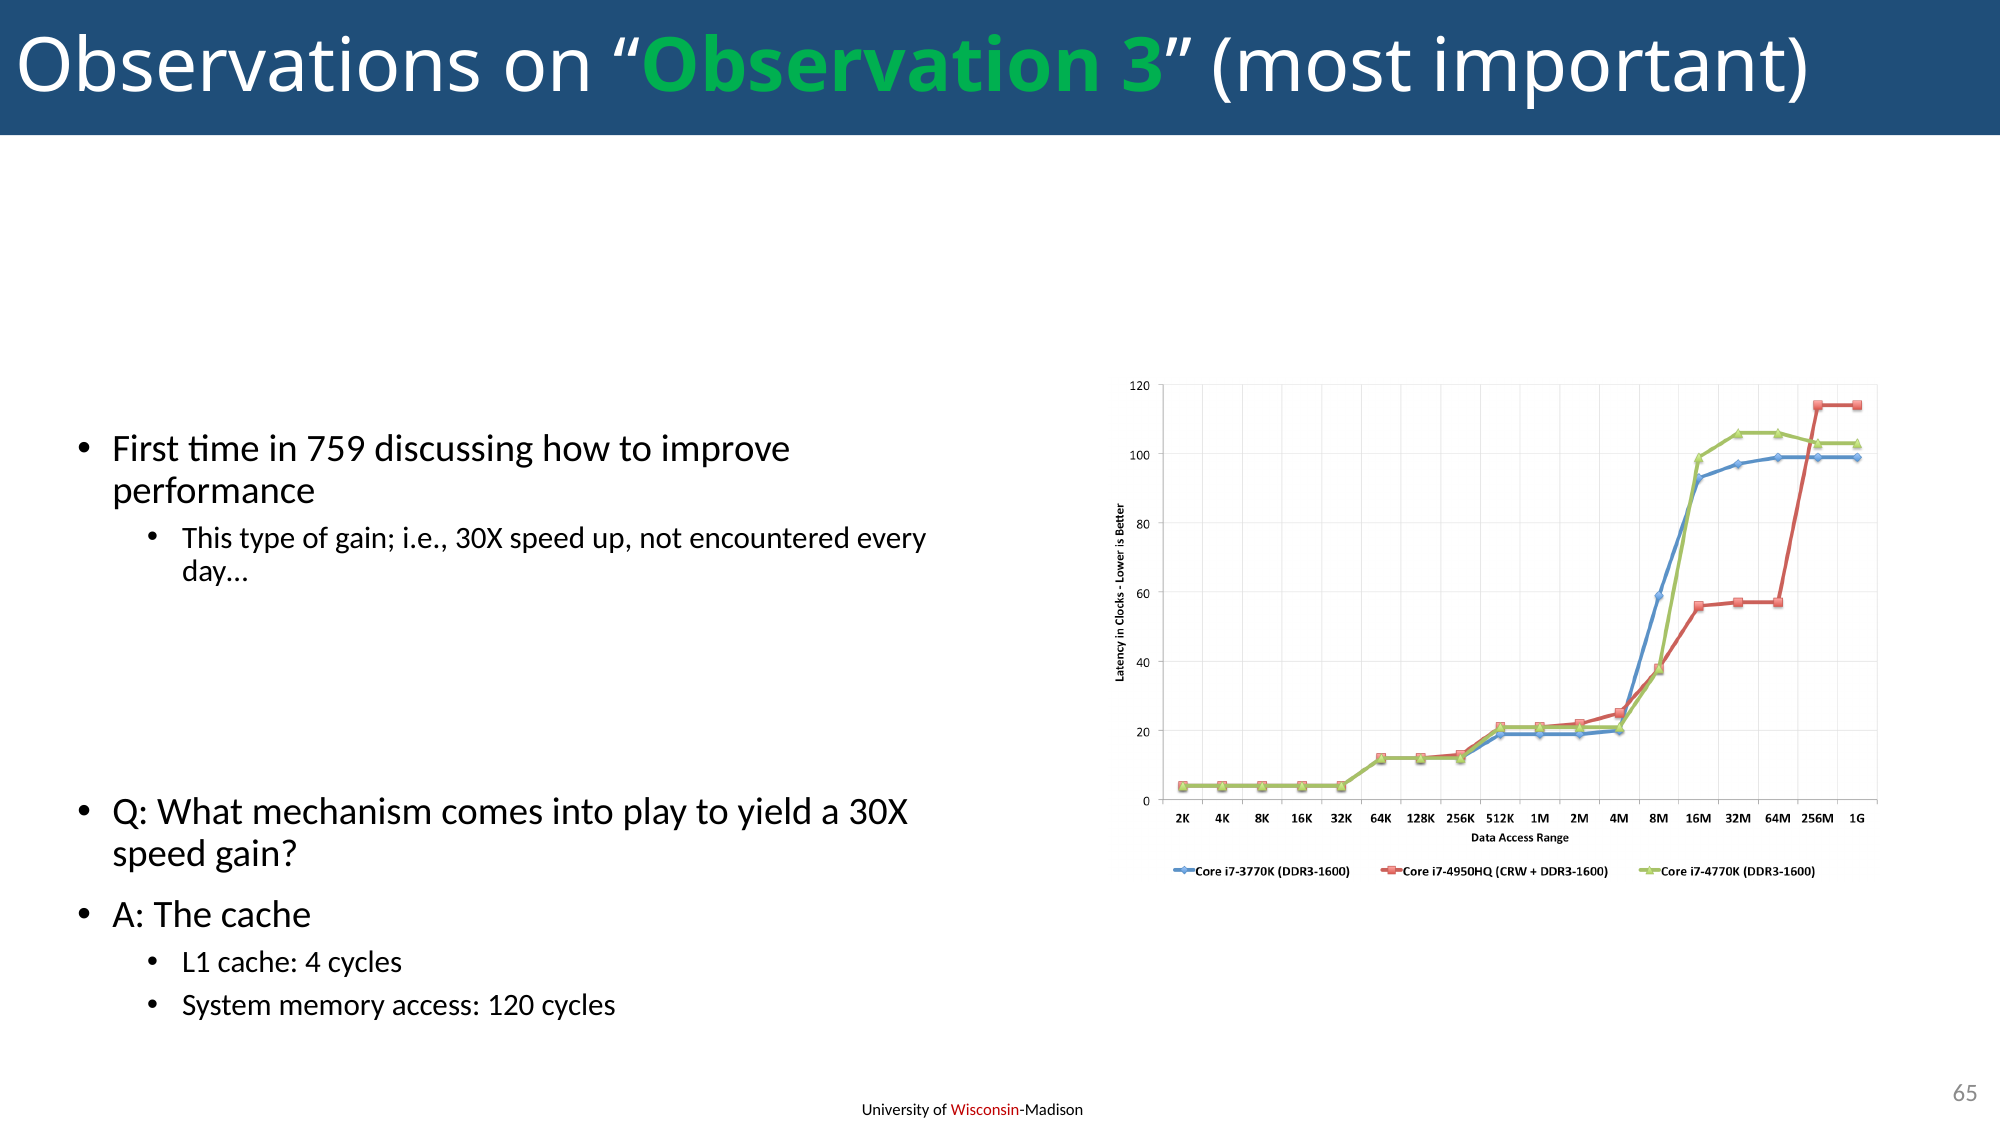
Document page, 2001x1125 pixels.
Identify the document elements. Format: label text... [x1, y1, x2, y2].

title Observations on “Observation 3” (most important) [0, 0, 2000, 136]
picture [1108, 377, 1880, 882]
list First time in 759 discussing how to improve performance This type of gain; i.e., 30X speed up, not encountered every day… Q: What mechanism comes into play to yield a 30X speed gain? A: The cache L1 cache: 4 cycles System memory access: 120 cycles [62, 293, 987, 1037]
slide_number 65 [1879, 1069, 1994, 1114]
